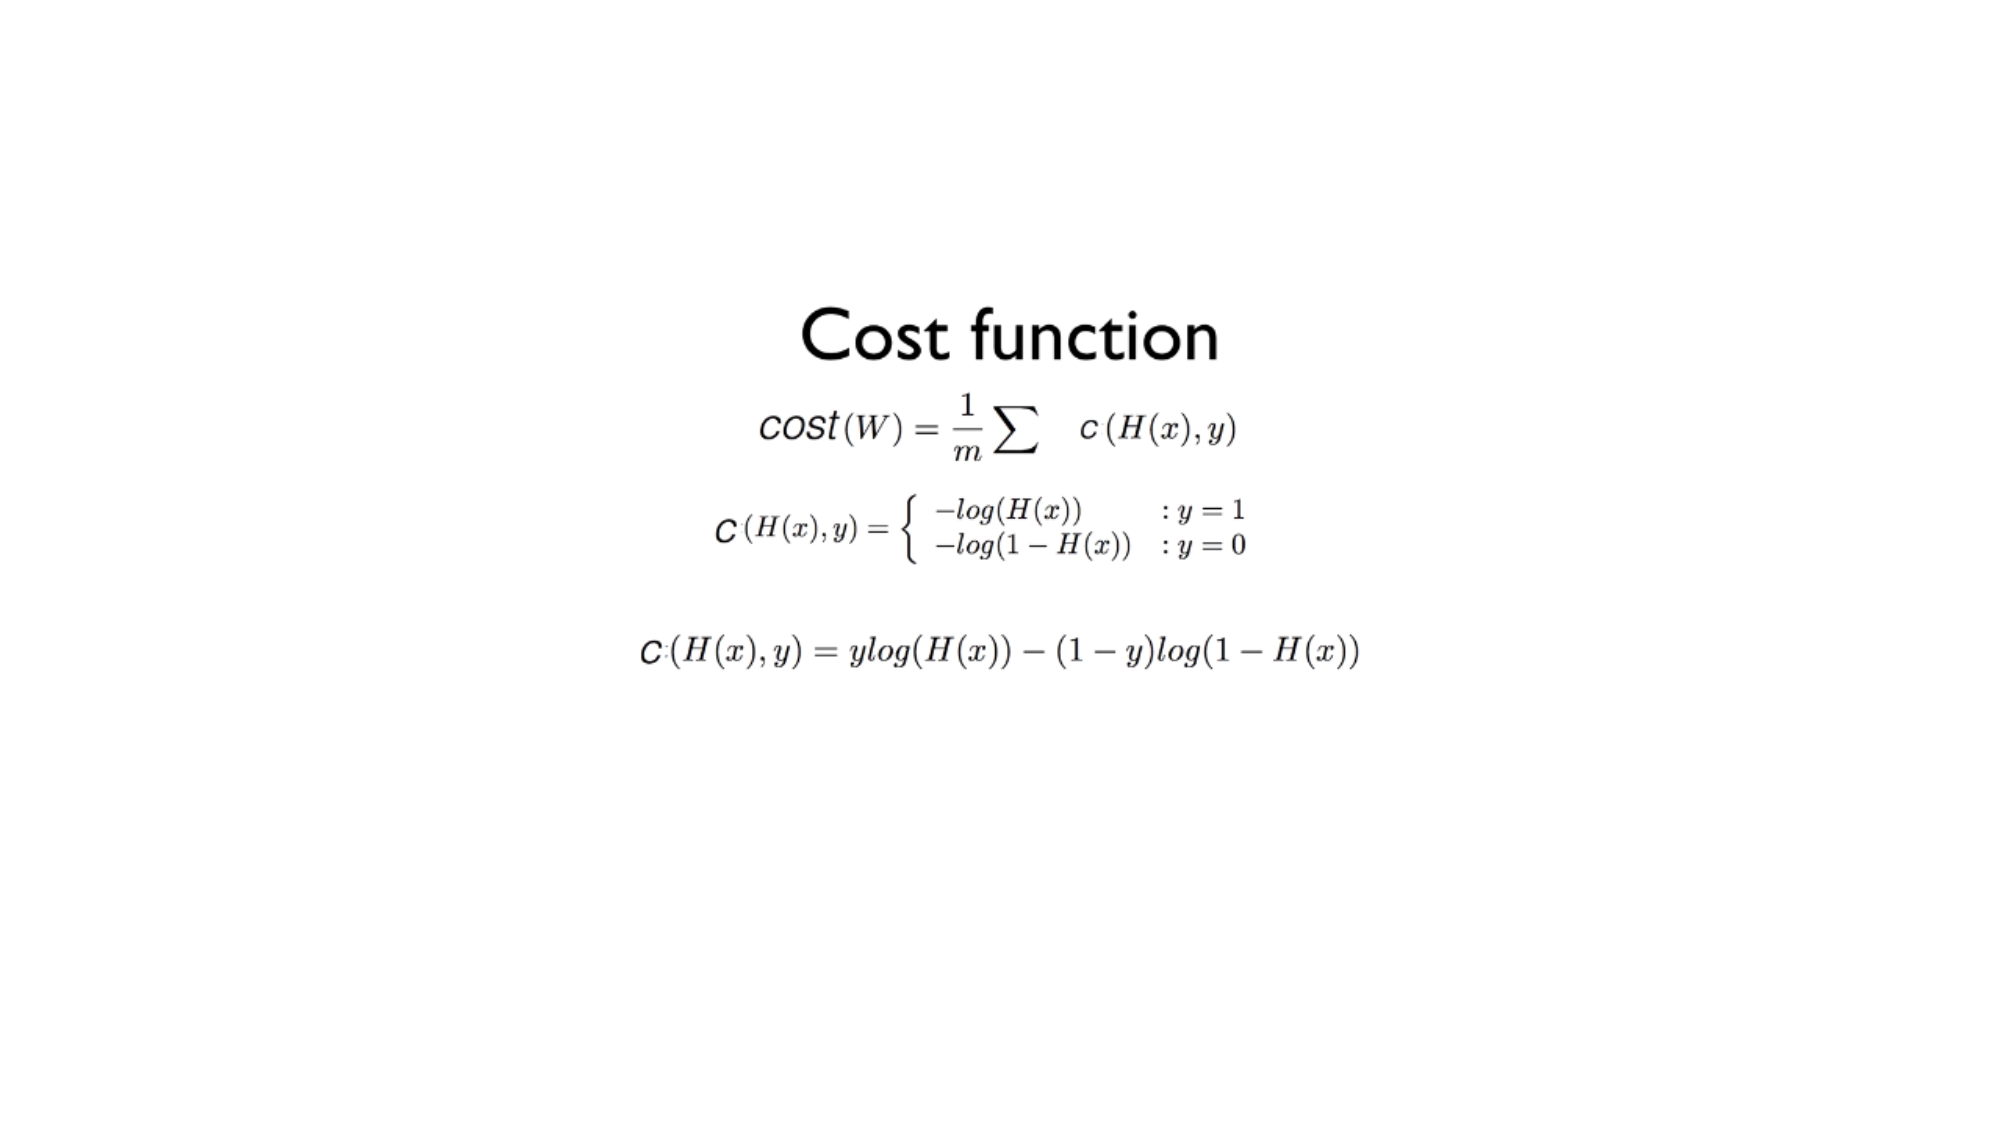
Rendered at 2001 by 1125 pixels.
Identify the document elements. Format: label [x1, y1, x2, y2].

picture [629, 275, 1380, 688]
